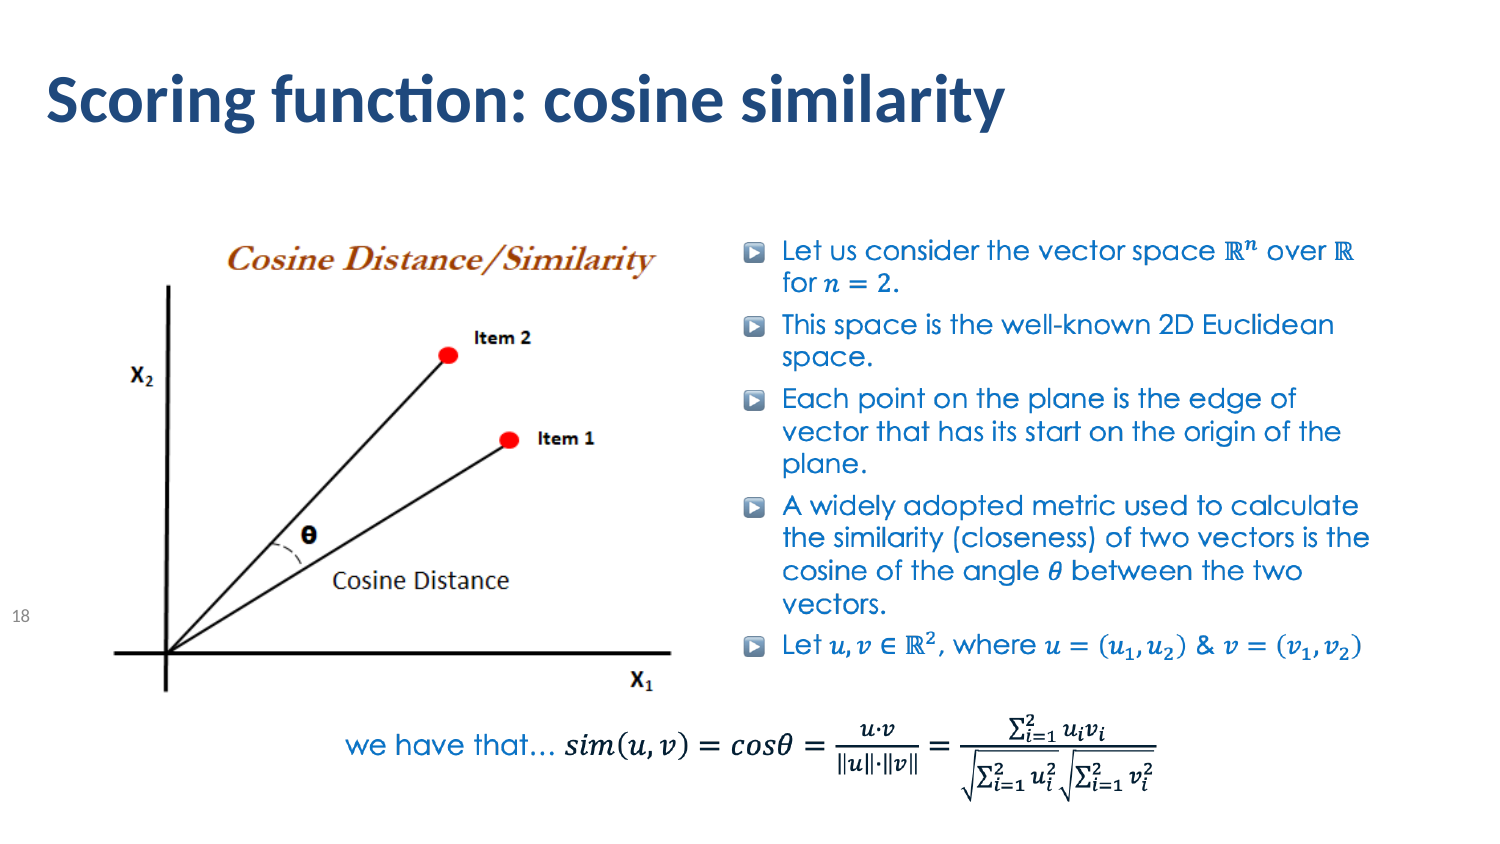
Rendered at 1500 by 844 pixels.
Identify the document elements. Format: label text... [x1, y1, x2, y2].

list [740, 223, 1396, 677]
slide_number ‹#› [0, 611, 86, 633]
picture [91, 220, 738, 720]
text_box [123, 703, 1376, 807]
title Scoring function: cosine similarity [35, 12, 1227, 178]
